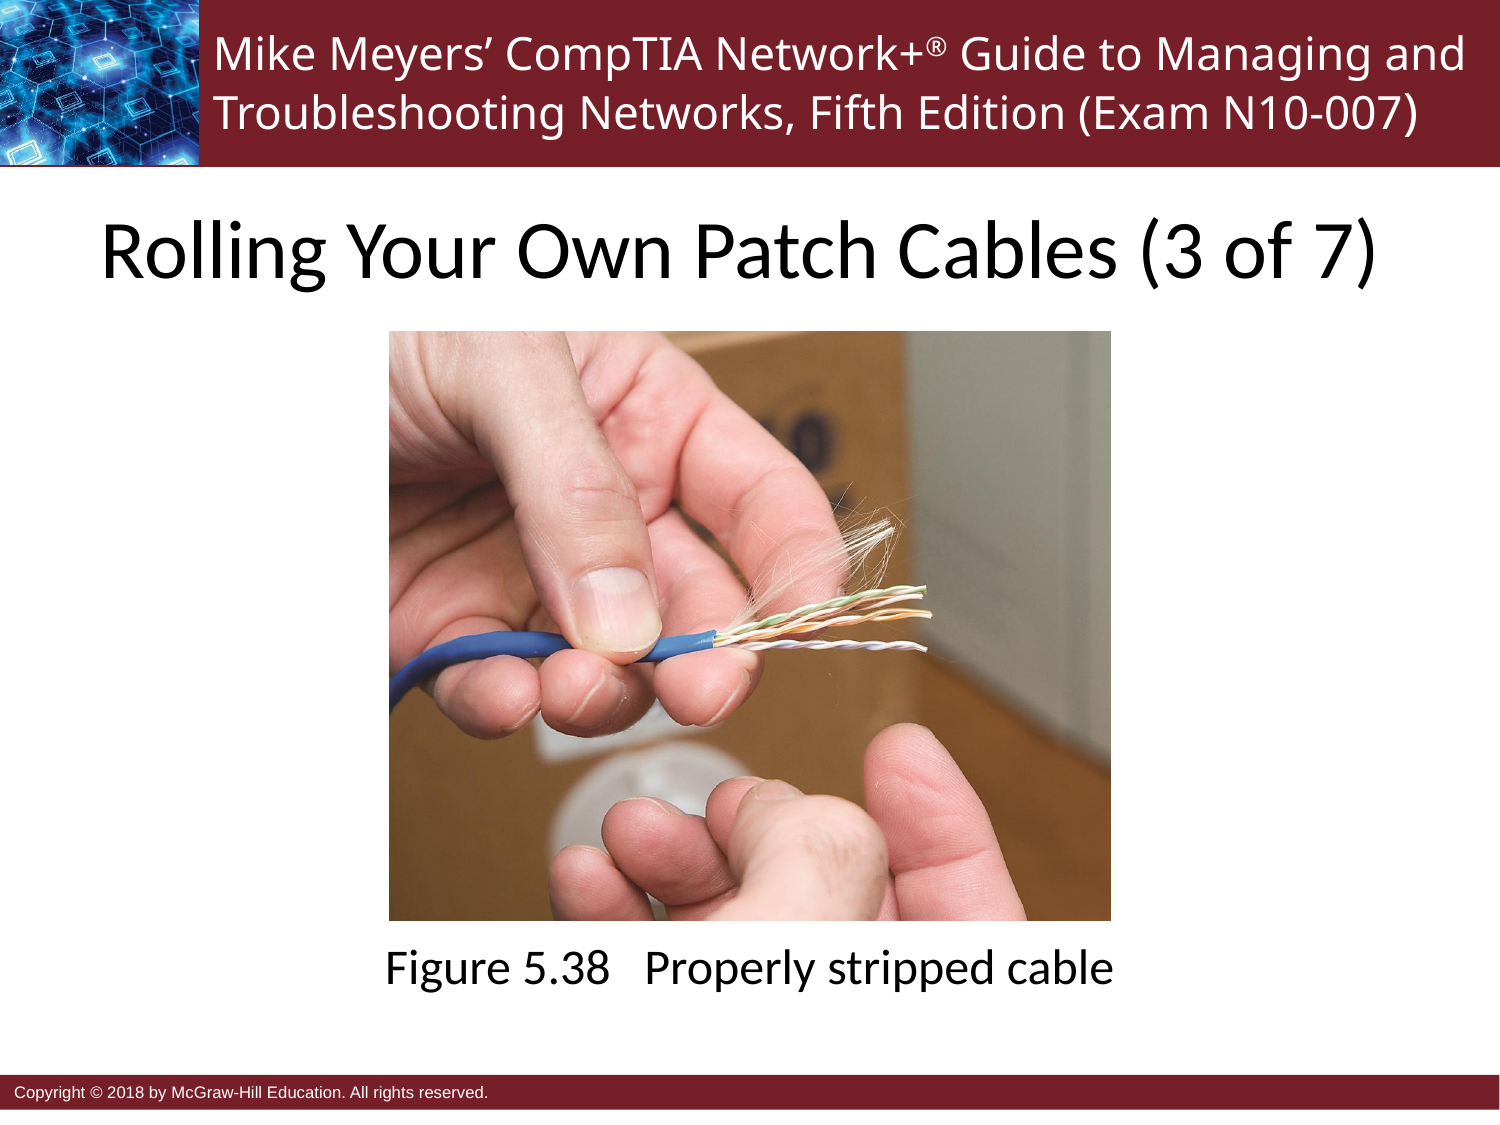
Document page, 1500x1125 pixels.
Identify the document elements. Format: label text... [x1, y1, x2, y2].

list Figure 5.38 Properly stripped cable [75, 926, 1425, 1050]
picture [389, 331, 1111, 922]
picture [0, 0, 199, 165]
title Rolling Your Own Patch Cables (3 of 7) [75, 187, 1425, 338]
